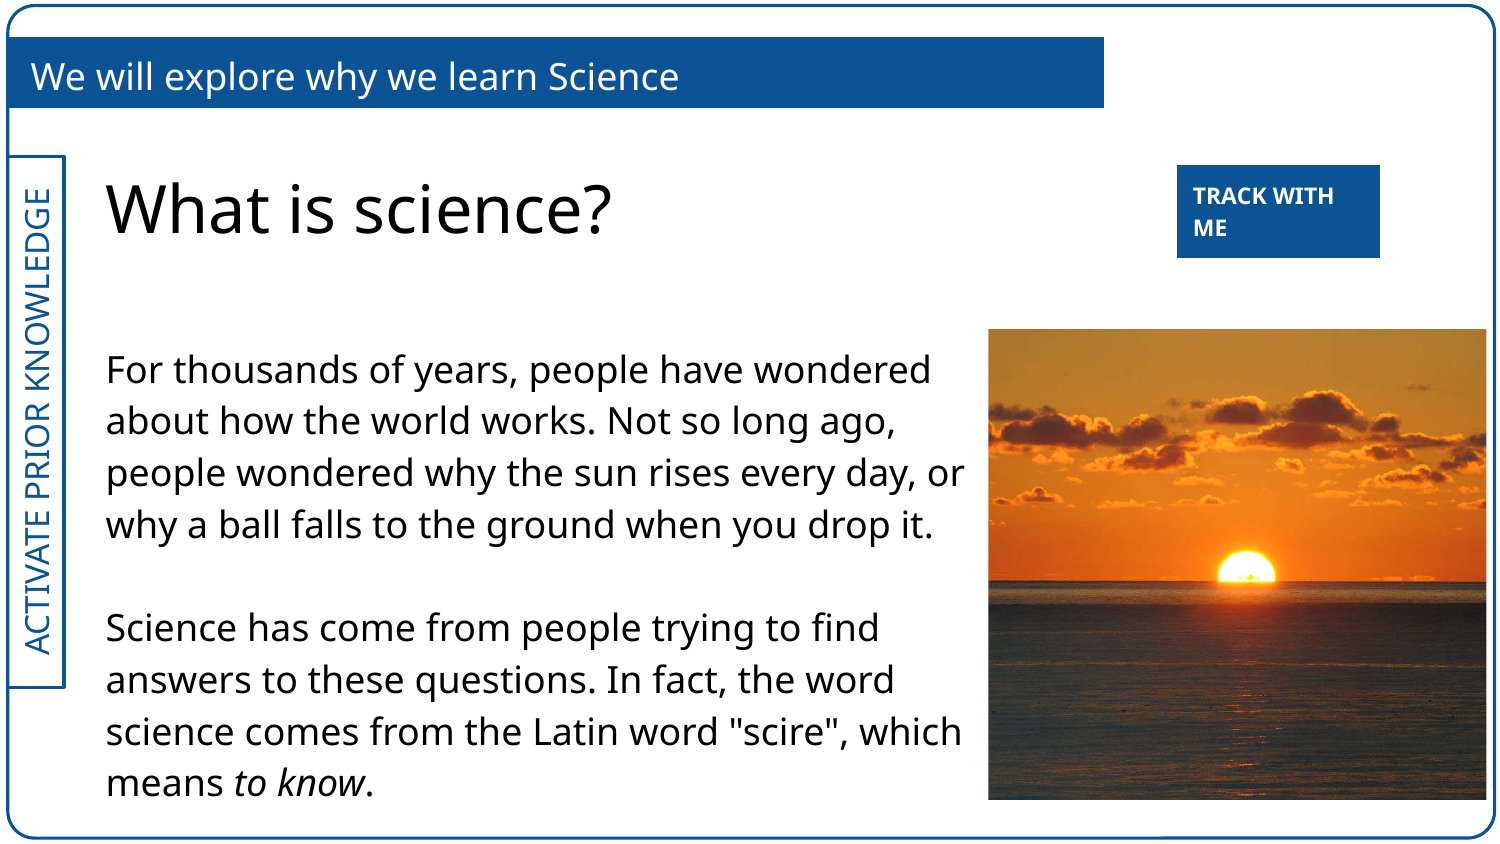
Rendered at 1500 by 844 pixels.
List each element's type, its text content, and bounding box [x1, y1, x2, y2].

picture [988, 329, 1487, 801]
table_header TRACK WITH ME [1179, 166, 1378, 257]
subtitle We will explore why we learn Science [15, 43, 1097, 101]
list What is science? For thousands of years, people have wondered about how the world works. Not so long ago, people wondered why the sun rises every day, or why a ball falls to the ground when you drop it. Science has come from people trying to find answers to these questions. In fact, the word science comes from the Latin word "scire", which means to know. [90, 139, 988, 807]
